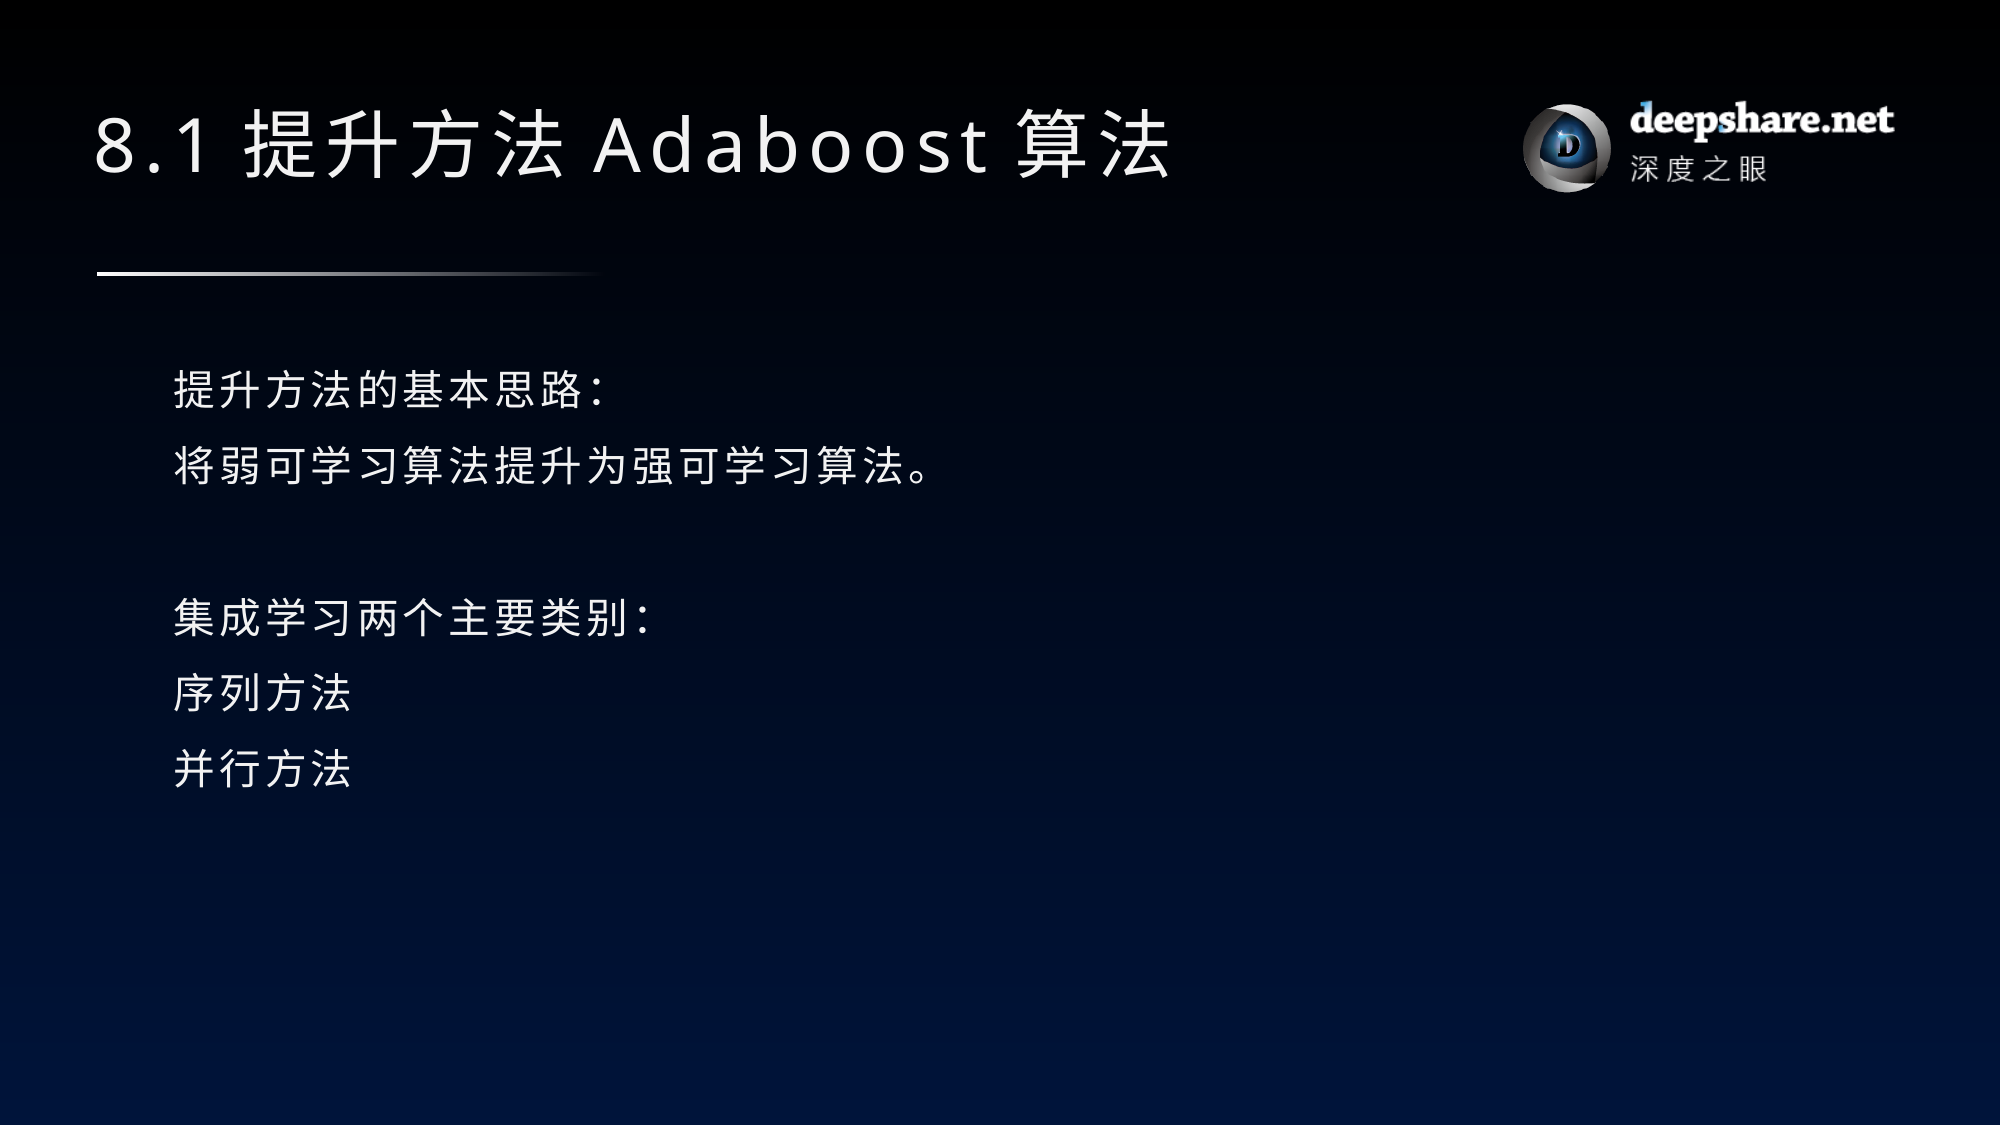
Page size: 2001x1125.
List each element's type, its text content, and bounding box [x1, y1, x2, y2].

title 8.1提升方法Adaboost算法 [78, 100, 1192, 198]
list 提升方法的基本思路： 将弱可学习算法提升为强可学习算法。 集成学习两个主要类别： 序列方法 并行方法 [158, 351, 1012, 803]
picture [1517, 44, 1903, 225]
